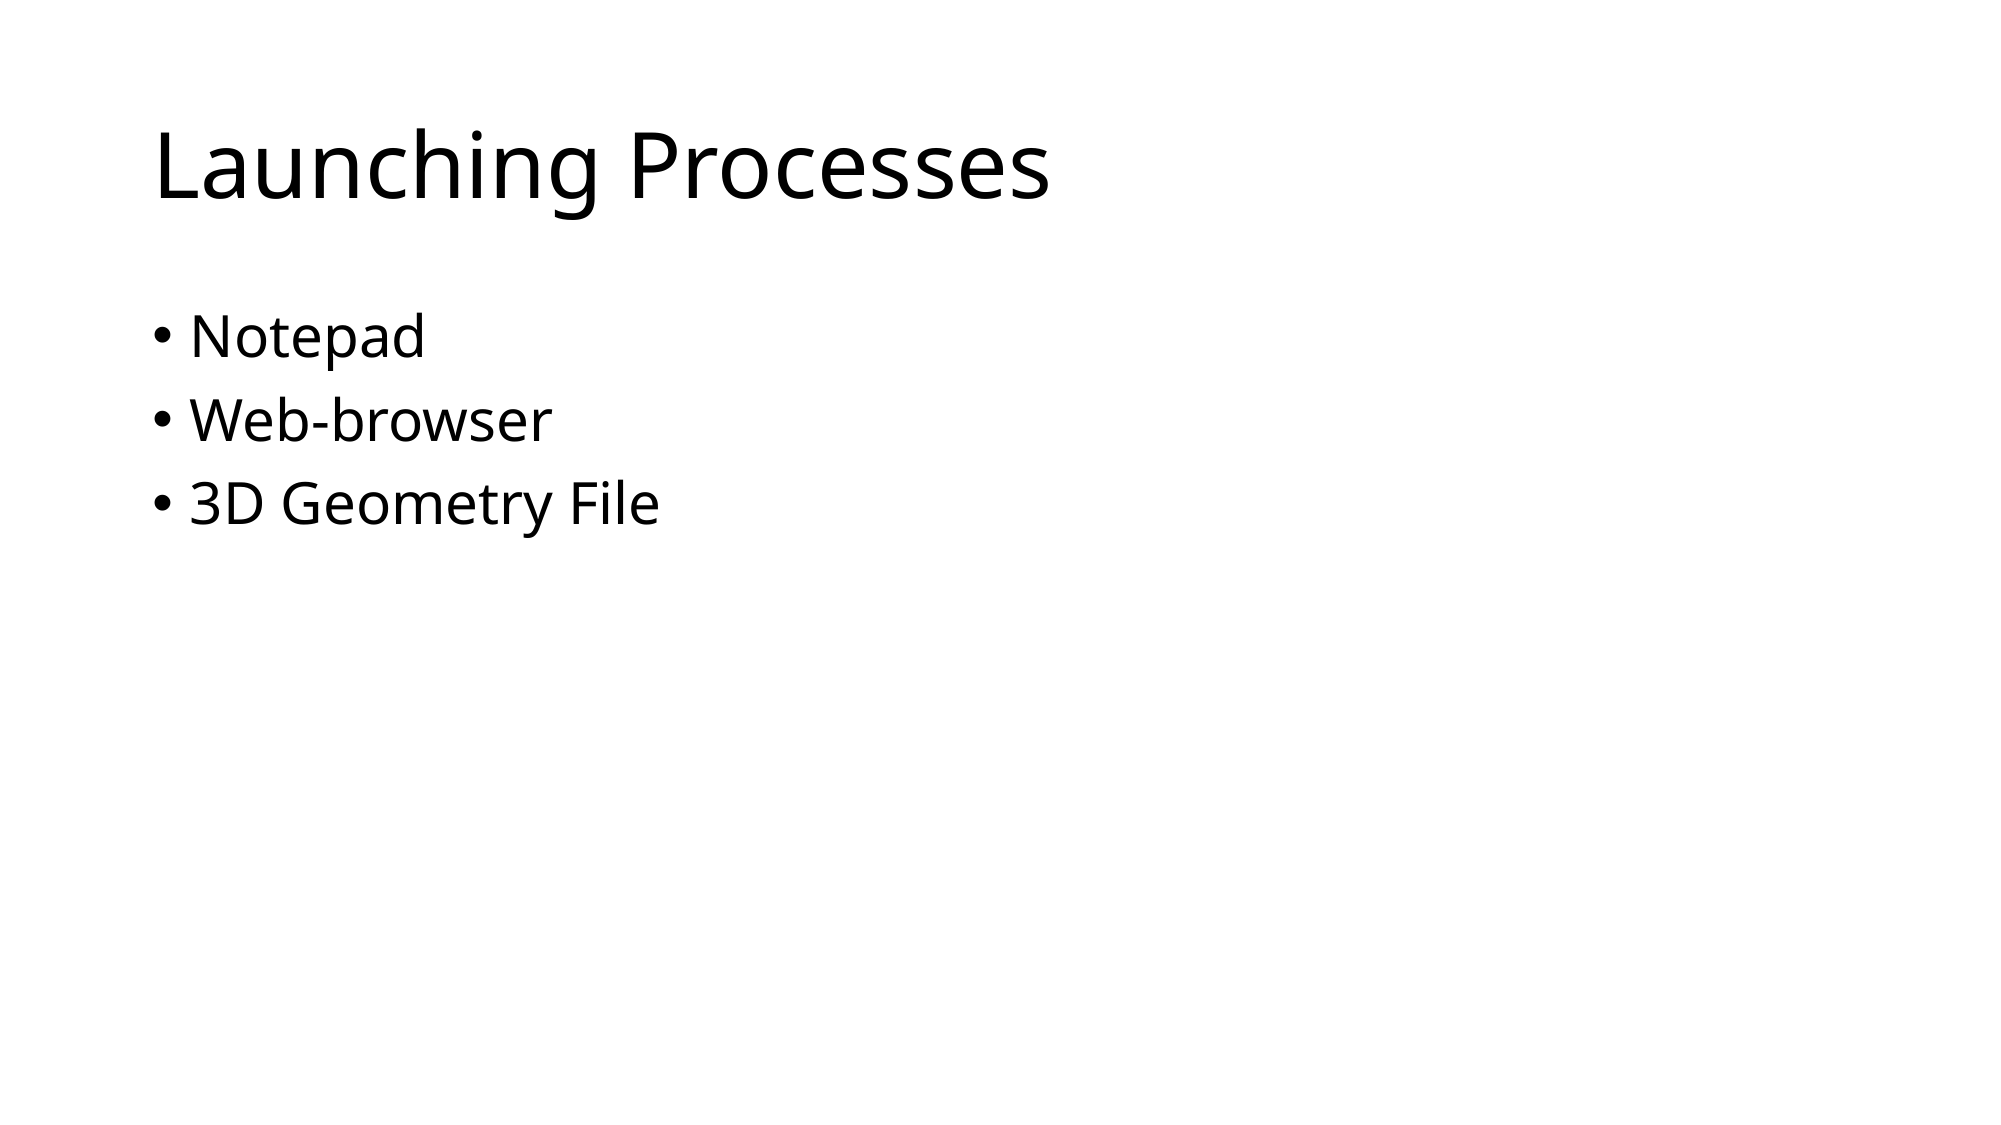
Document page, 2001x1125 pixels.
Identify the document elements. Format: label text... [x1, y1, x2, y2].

list Notepad Web-browser 3D Geometry File [137, 299, 1863, 1014]
title Launching Processes [137, 59, 1863, 278]
